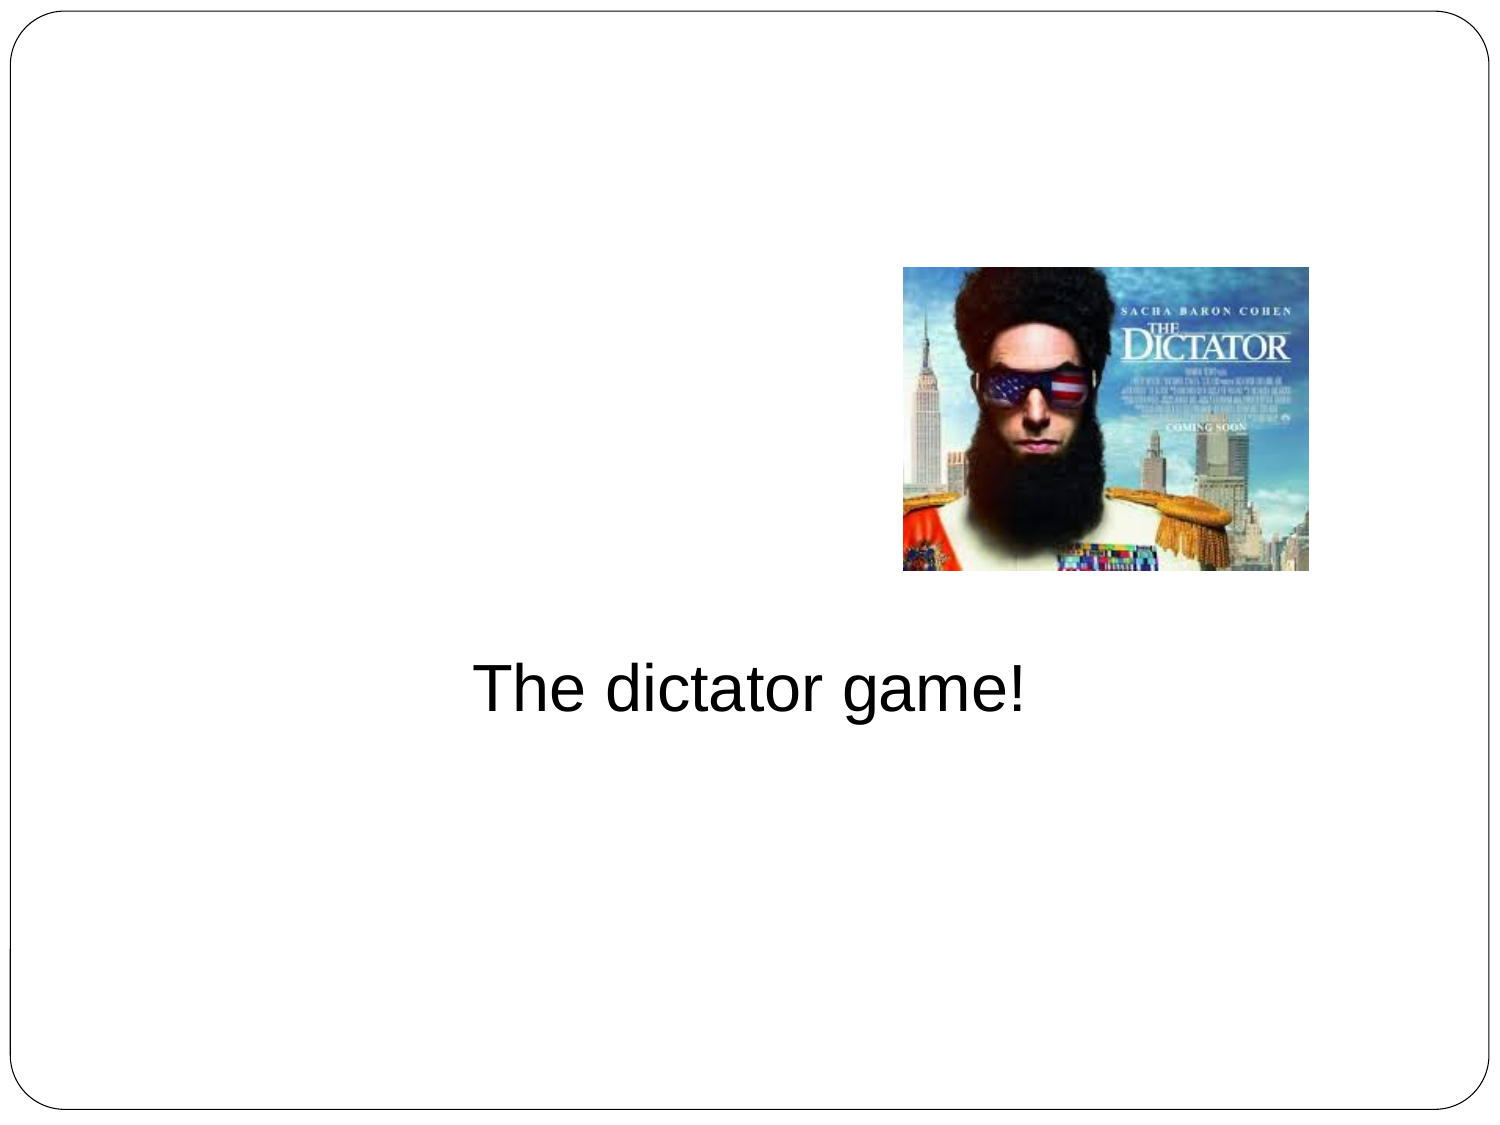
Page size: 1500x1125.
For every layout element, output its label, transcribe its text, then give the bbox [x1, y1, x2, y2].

subtitle The dictator game! [225, 637, 1275, 925]
picture [903, 266, 1309, 571]
